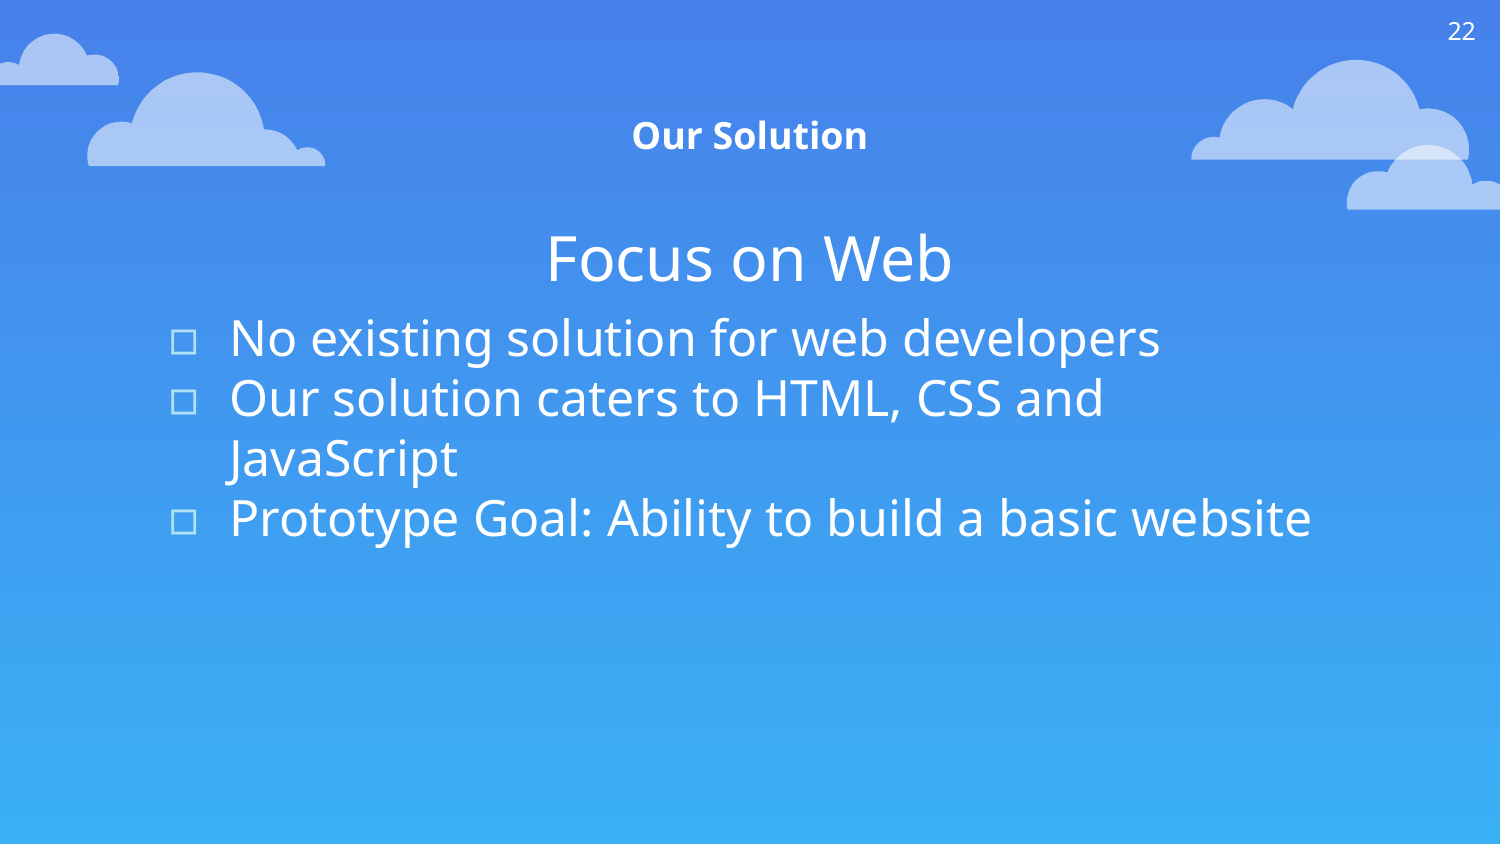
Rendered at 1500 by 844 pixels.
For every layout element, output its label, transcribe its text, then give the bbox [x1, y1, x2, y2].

list Focus on Web No existing solution for web developers Our solution caters to HTML, CSS and JavaScript Prototype Goal: Ability to build a basic website [139, 203, 1361, 700]
slide_number 22 [1400, 0, 1491, 65]
text_box Our Solution [149, 64, 1350, 205]
